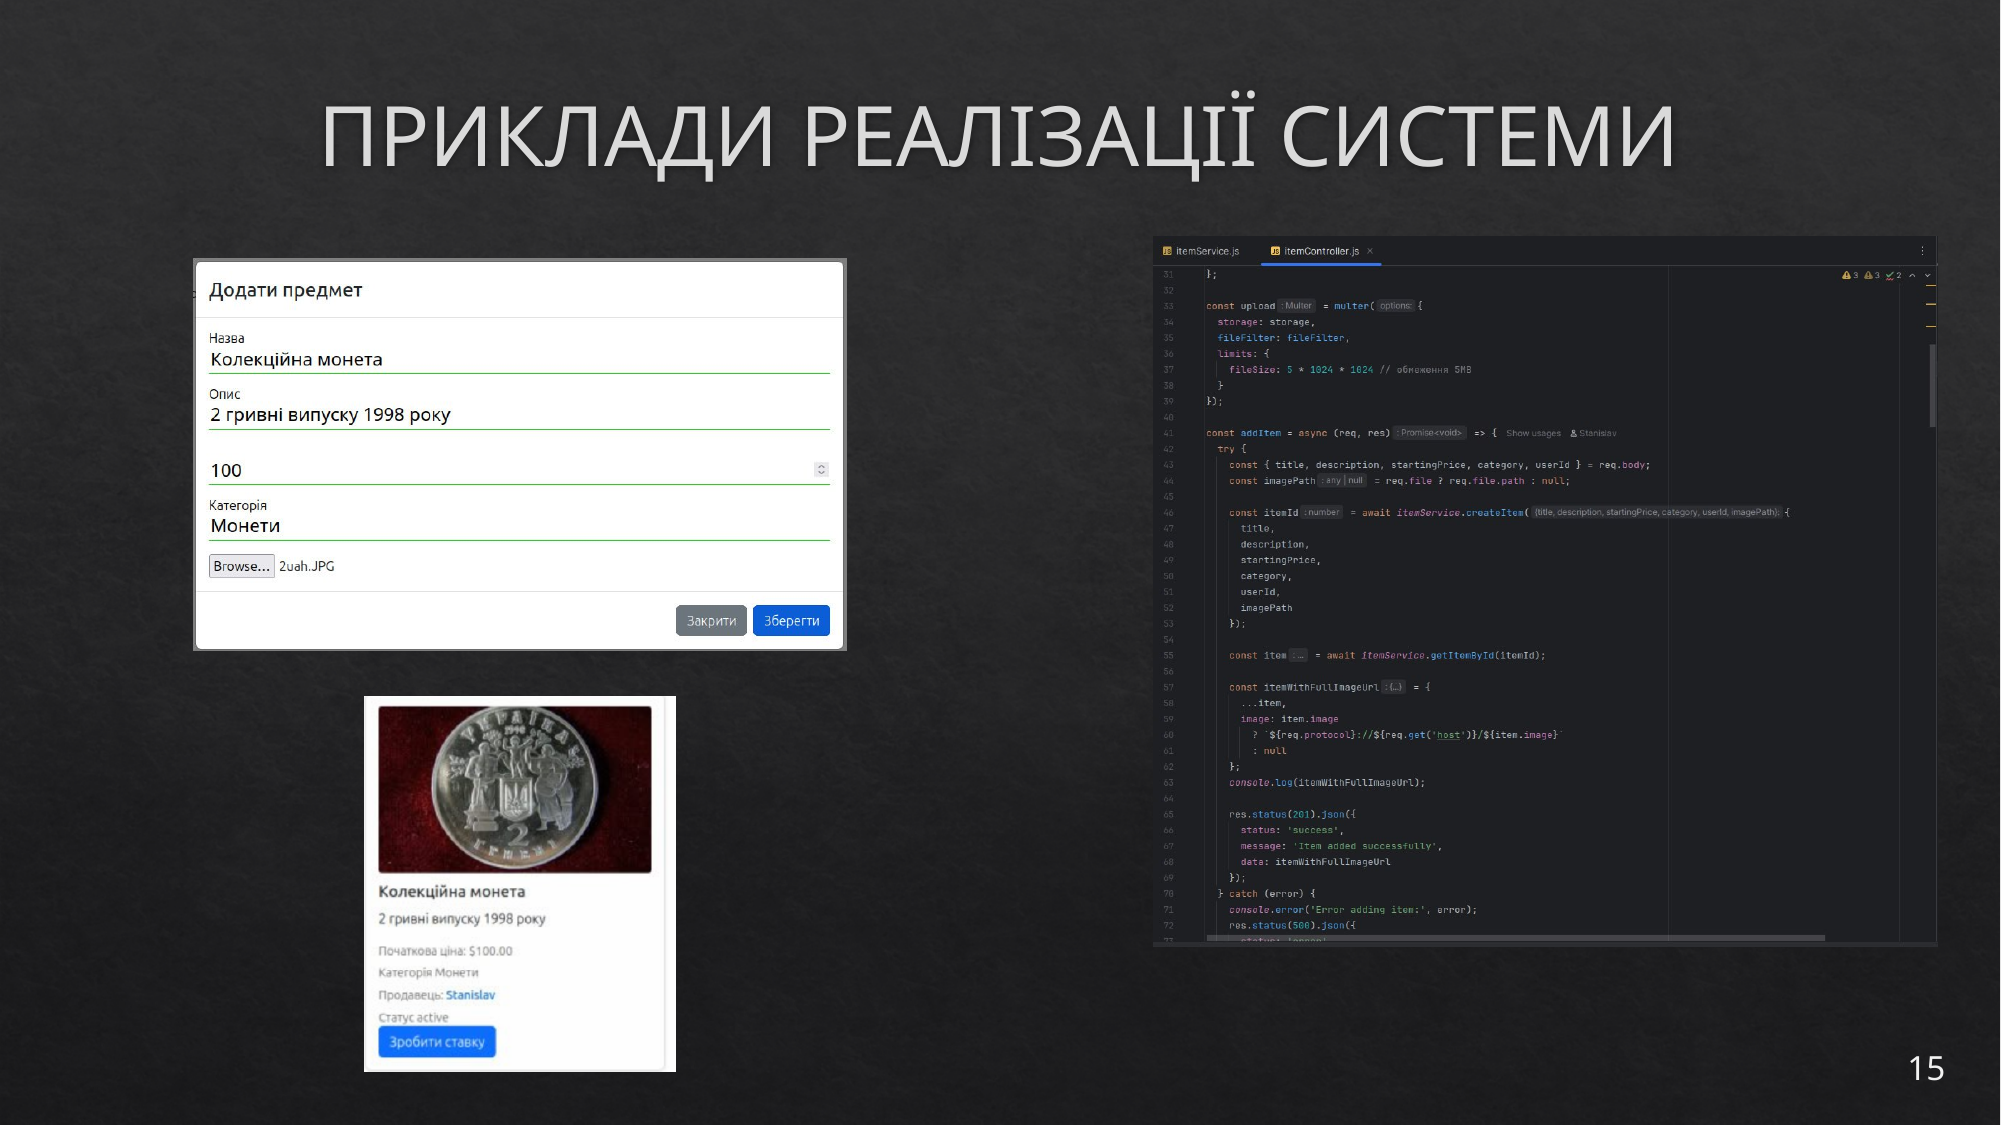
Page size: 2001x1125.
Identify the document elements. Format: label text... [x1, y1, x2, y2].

title ПРИКЛАДИ РЕАЛІЗАЦІЇ СИСТЕМИ [150, 53, 1850, 213]
picture [364, 696, 676, 1072]
text_box 15 [1836, 1039, 1961, 1100]
picture [193, 258, 847, 652]
picture [1153, 236, 1938, 948]
